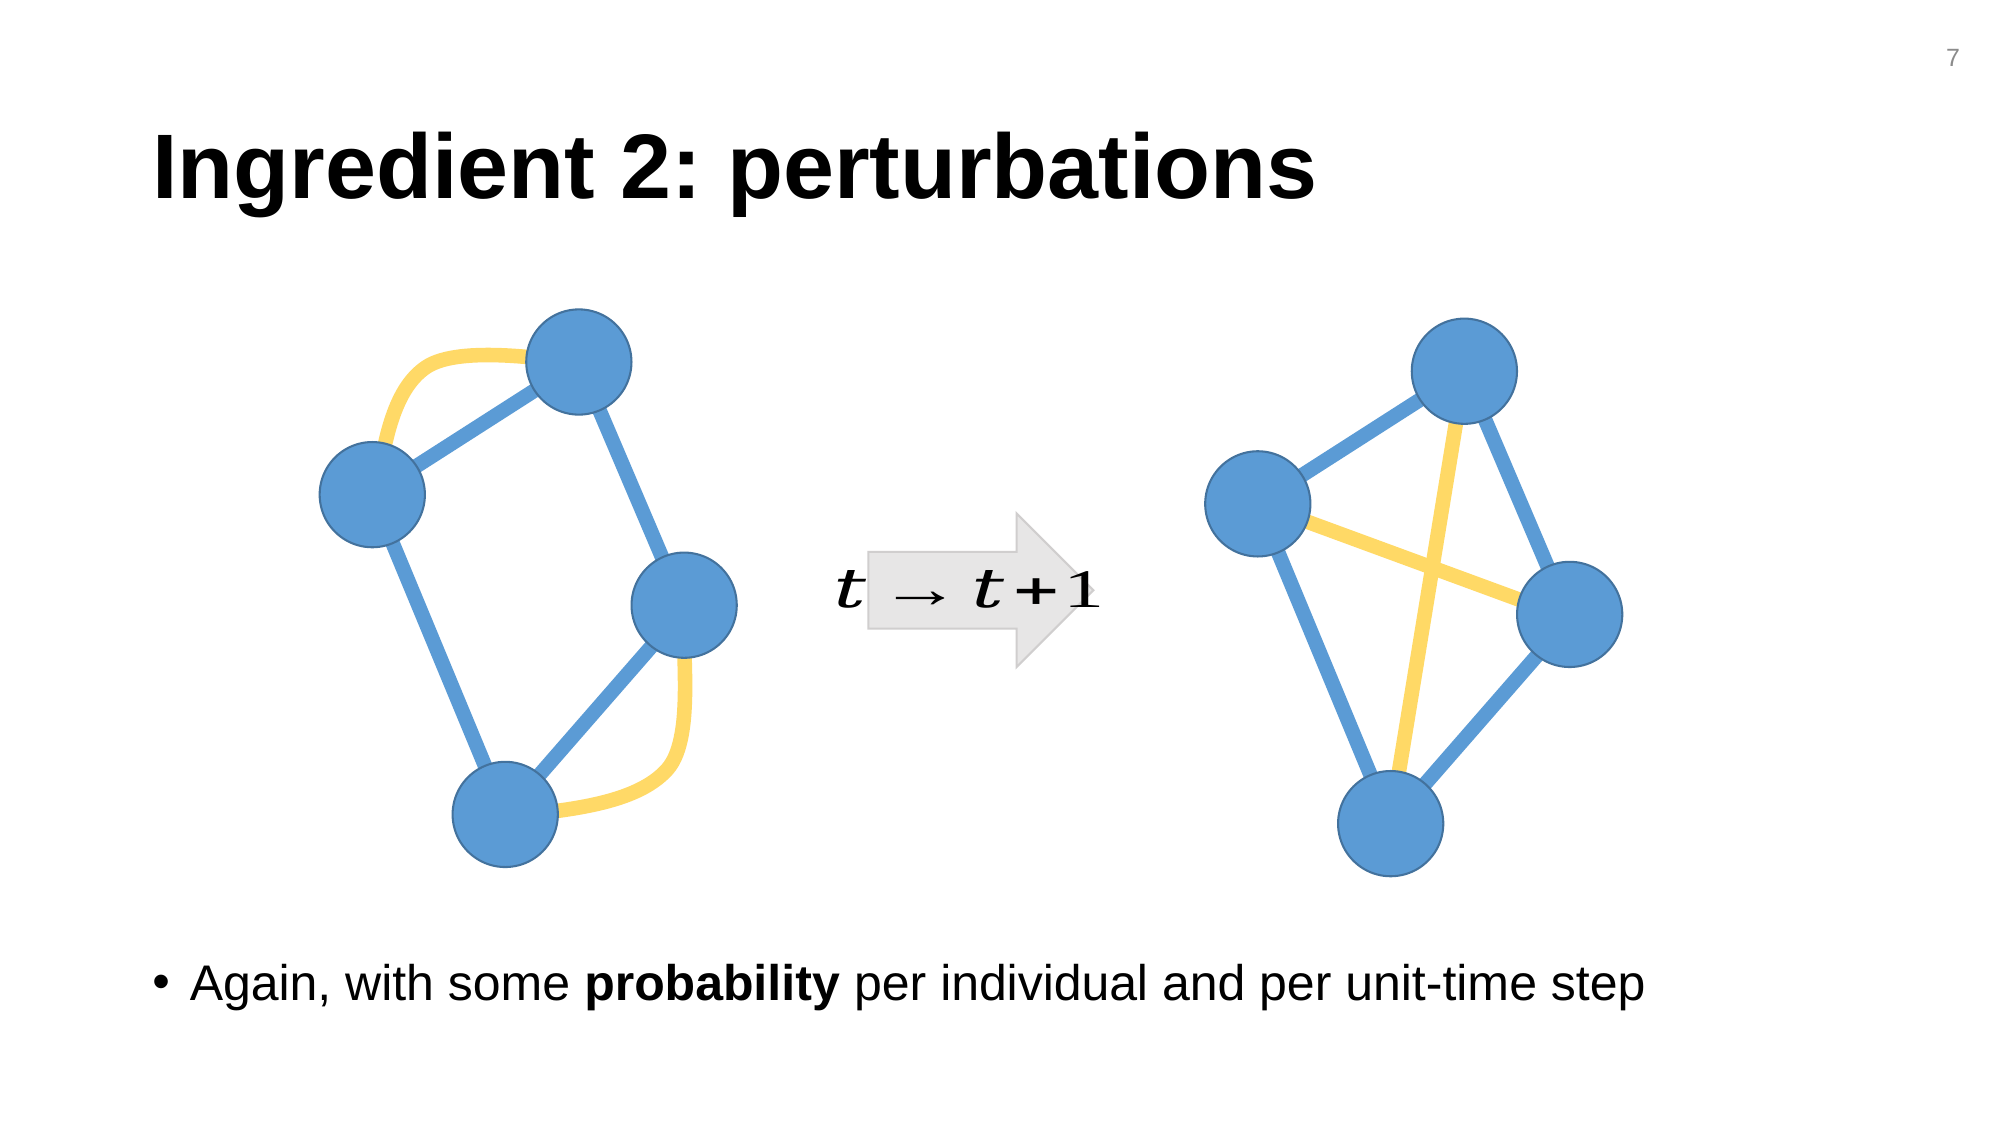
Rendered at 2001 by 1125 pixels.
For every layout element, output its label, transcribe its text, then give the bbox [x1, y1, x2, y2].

text_box [451, 815, 559, 869]
text_box [525, 308, 633, 362]
text_box [318, 441, 372, 549]
text_box [1088, 583, 1095, 598]
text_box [372, 362, 578, 495]
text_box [1257, 503, 1390, 619]
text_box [578, 362, 685, 609]
text_box [1570, 560, 1624, 669]
list Again, with some probability per individual and per unit-time step [137, 949, 1863, 1079]
text_box [1204, 450, 1257, 558]
text_box [1337, 824, 1445, 878]
text_box [1410, 317, 1519, 371]
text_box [1465, 503, 1570, 619]
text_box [1257, 619, 1390, 824]
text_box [1465, 619, 1570, 824]
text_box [1390, 371, 1465, 824]
text_box [433, 353, 525, 362]
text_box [504, 609, 685, 815]
slide_number 7 [1524, 26, 1975, 87]
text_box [1465, 371, 1570, 503]
text_box [685, 551, 738, 659]
title Ingredient 2: perturbations [137, 59, 1863, 278]
text_box [867, 510, 1081, 670]
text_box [1257, 371, 1390, 503]
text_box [372, 494, 506, 815]
